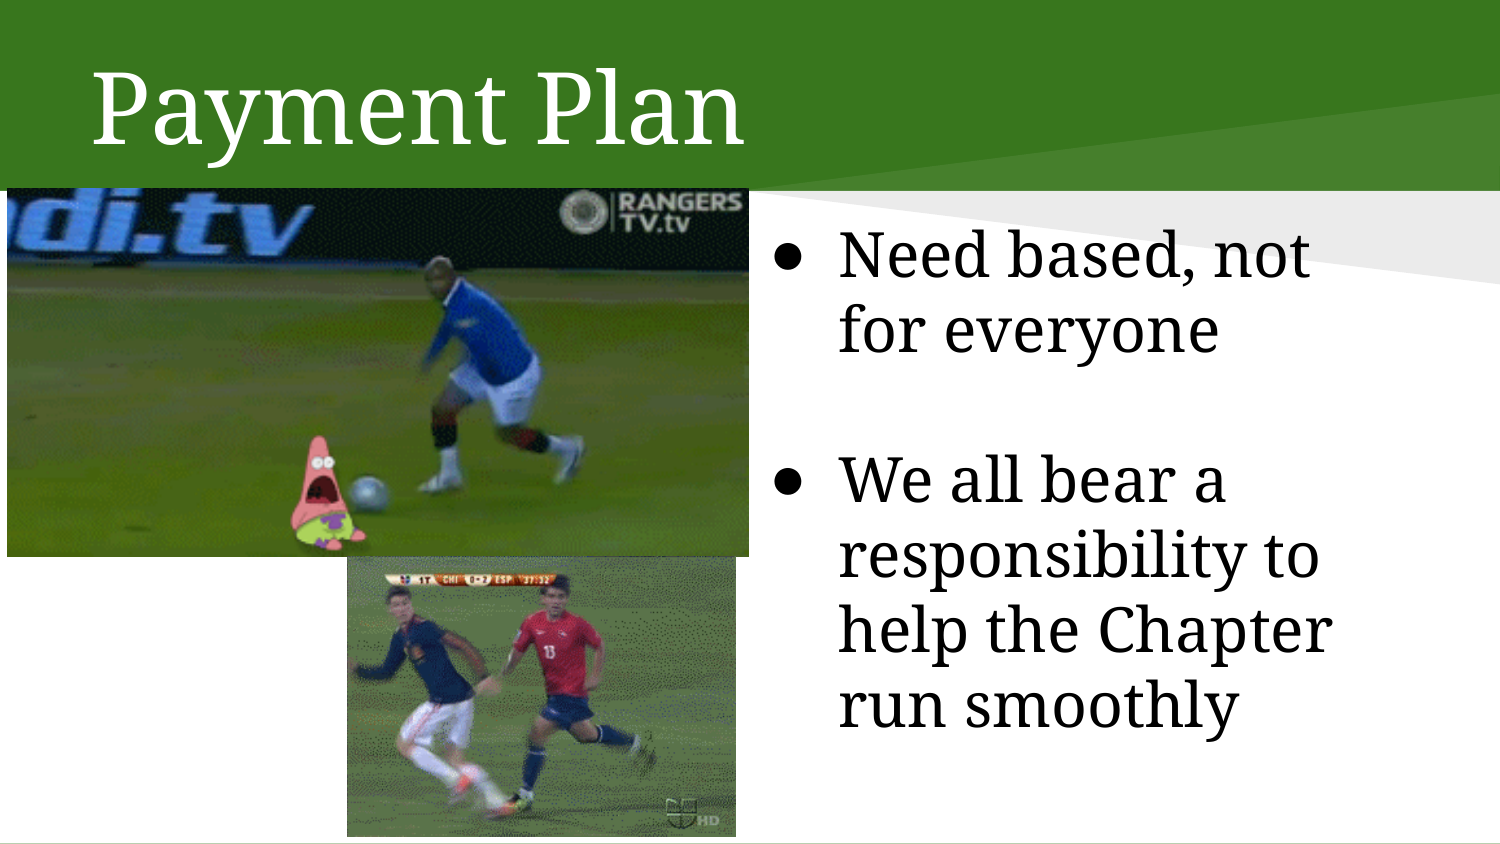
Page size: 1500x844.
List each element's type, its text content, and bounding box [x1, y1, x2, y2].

picture [7, 188, 749, 837]
list Need based, not for everyone We all bear a responsibility to help the Chapter run smoothly [748, 200, 1425, 812]
title Payment Plan [75, 33, 1425, 175]
